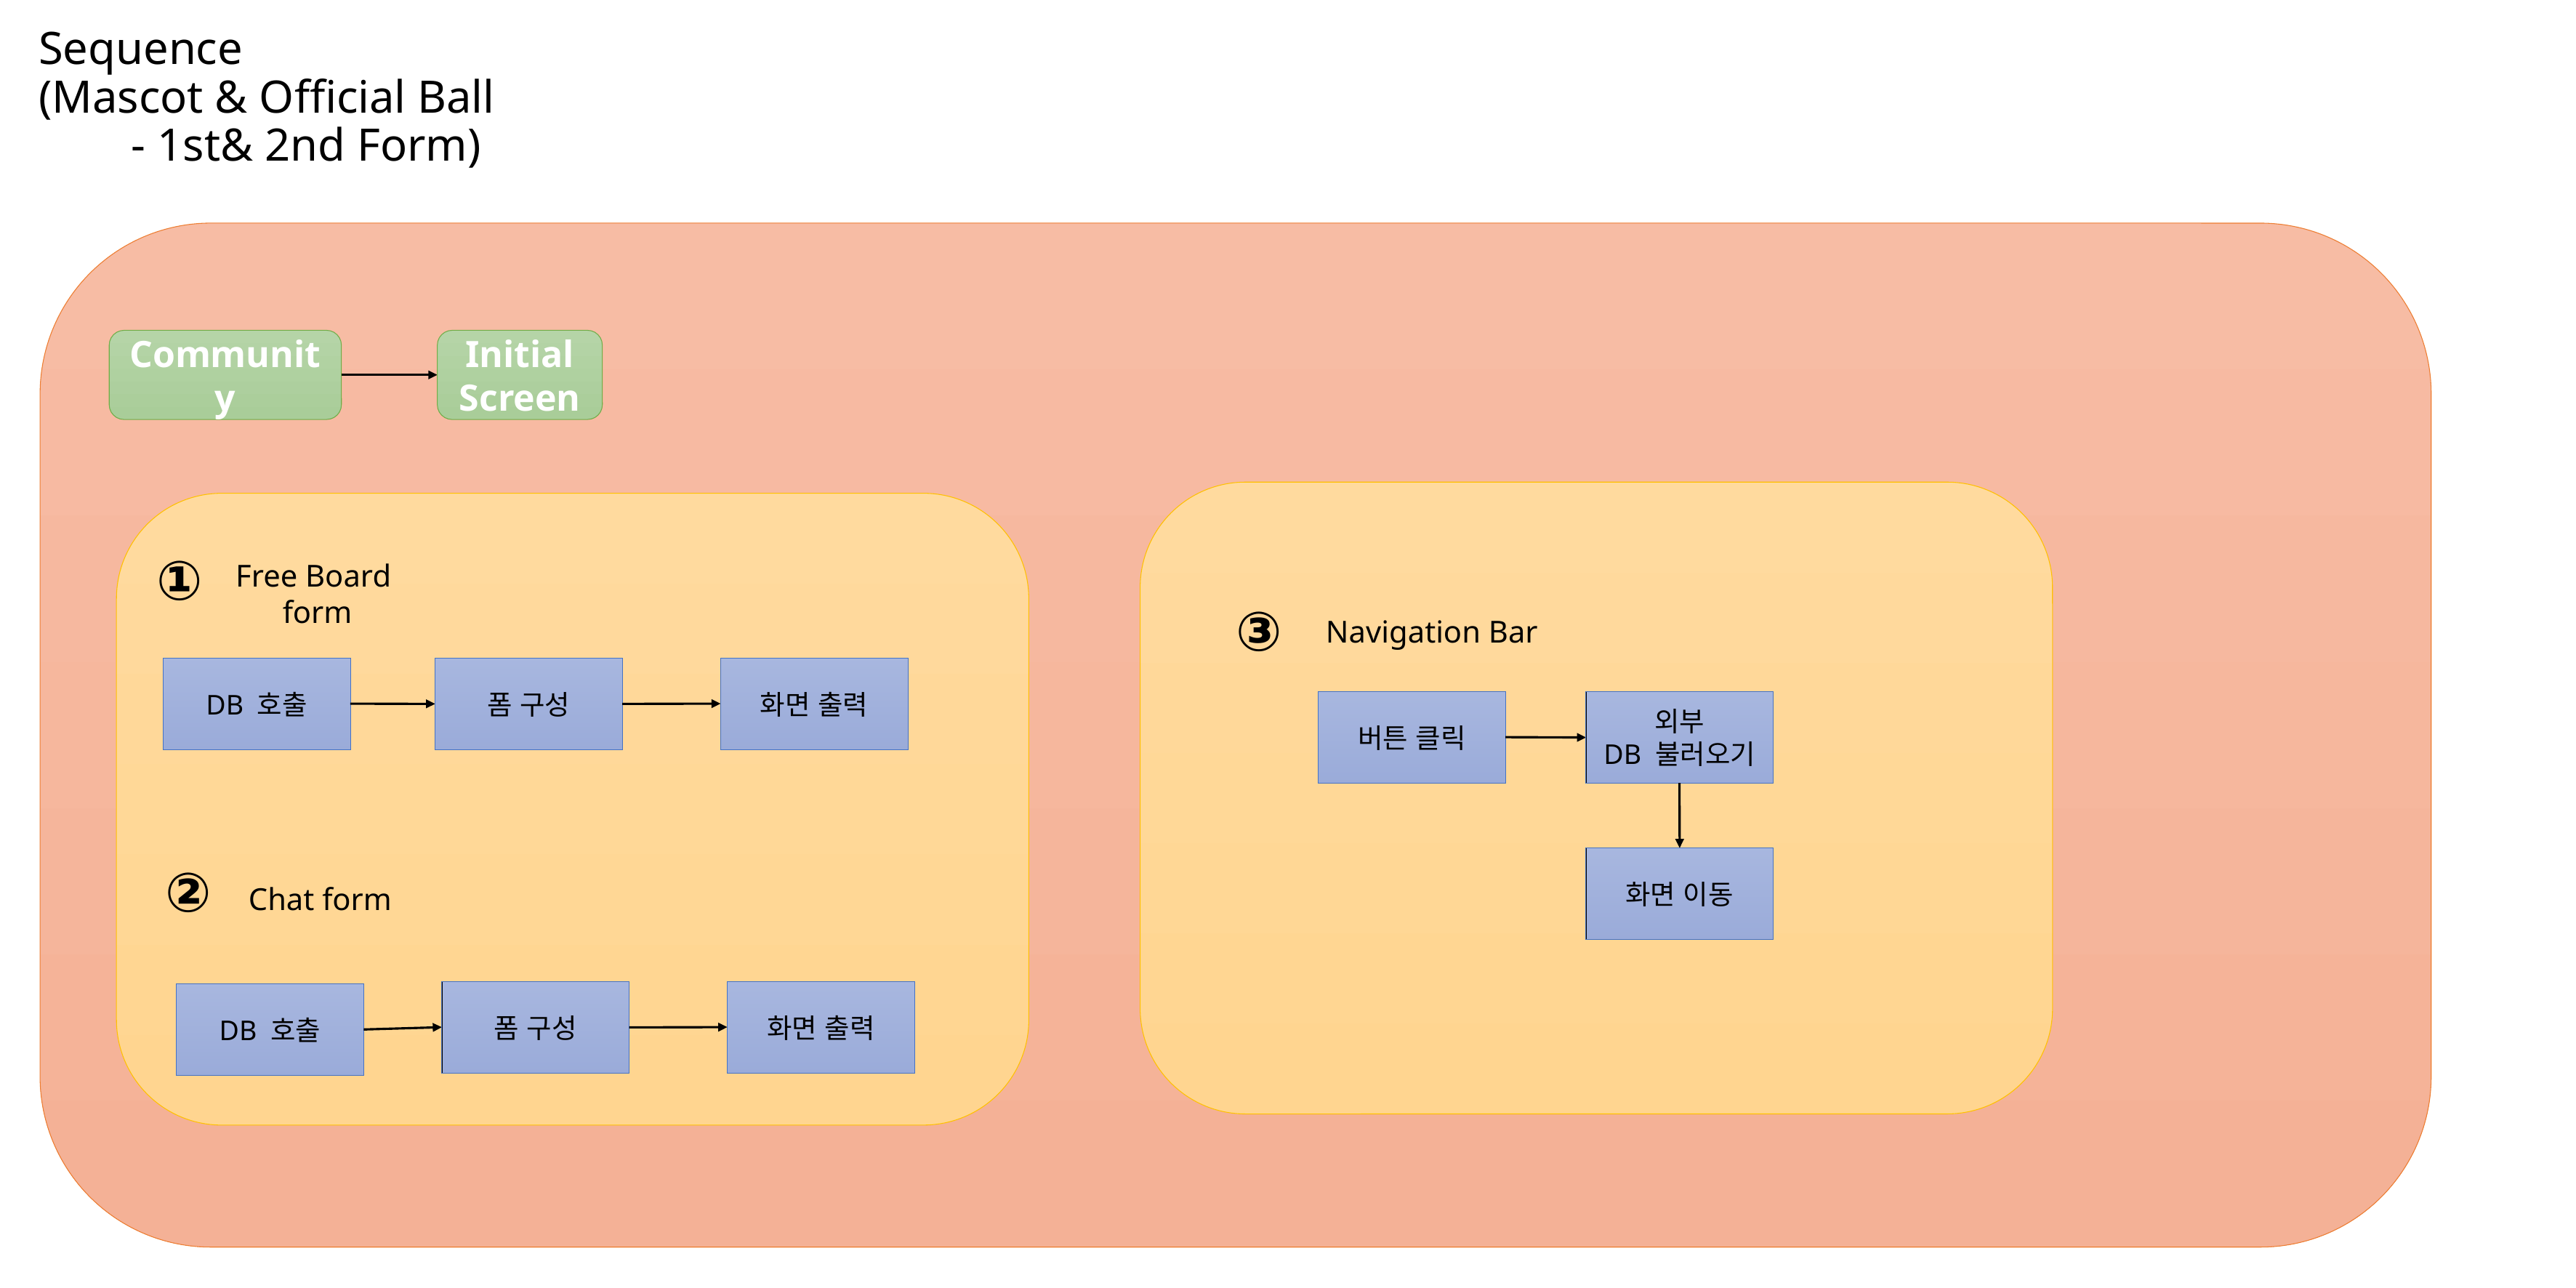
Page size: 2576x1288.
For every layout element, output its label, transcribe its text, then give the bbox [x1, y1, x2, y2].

text_box ② [165, 857, 271, 925]
text_box ① [156, 545, 262, 612]
text_box Chat form [205, 874, 435, 922]
text_box 화면 출력 [720, 658, 909, 750]
text_box DB 호출 [163, 658, 351, 750]
text_box 화면 이동 [1585, 848, 1774, 940]
text_box 버튼 클릭 [1318, 691, 1506, 784]
text_box Initial Screen [437, 329, 603, 420]
text_box 폼 구성 [435, 658, 623, 750]
text_box DB 호출 [176, 983, 364, 1076]
text_box Navigation Bar [1304, 606, 1560, 655]
text_box [39, 222, 2432, 1248]
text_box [363, 1027, 442, 1030]
text_box [1140, 481, 2053, 1115]
text_box Free Board form [198, 550, 429, 635]
text_box ③ [1236, 596, 1321, 667]
text_box 화면 출력 [727, 981, 915, 1074]
title Sequence (Mascot & Official Ball - 1st& 2nd Form) [28, 20, 1026, 177]
text_box 외부 DB 불러오기 [1585, 691, 1774, 784]
text_box [116, 493, 1029, 1126]
text_box Community [108, 329, 342, 420]
text_box 폼 구성 [441, 981, 629, 1074]
